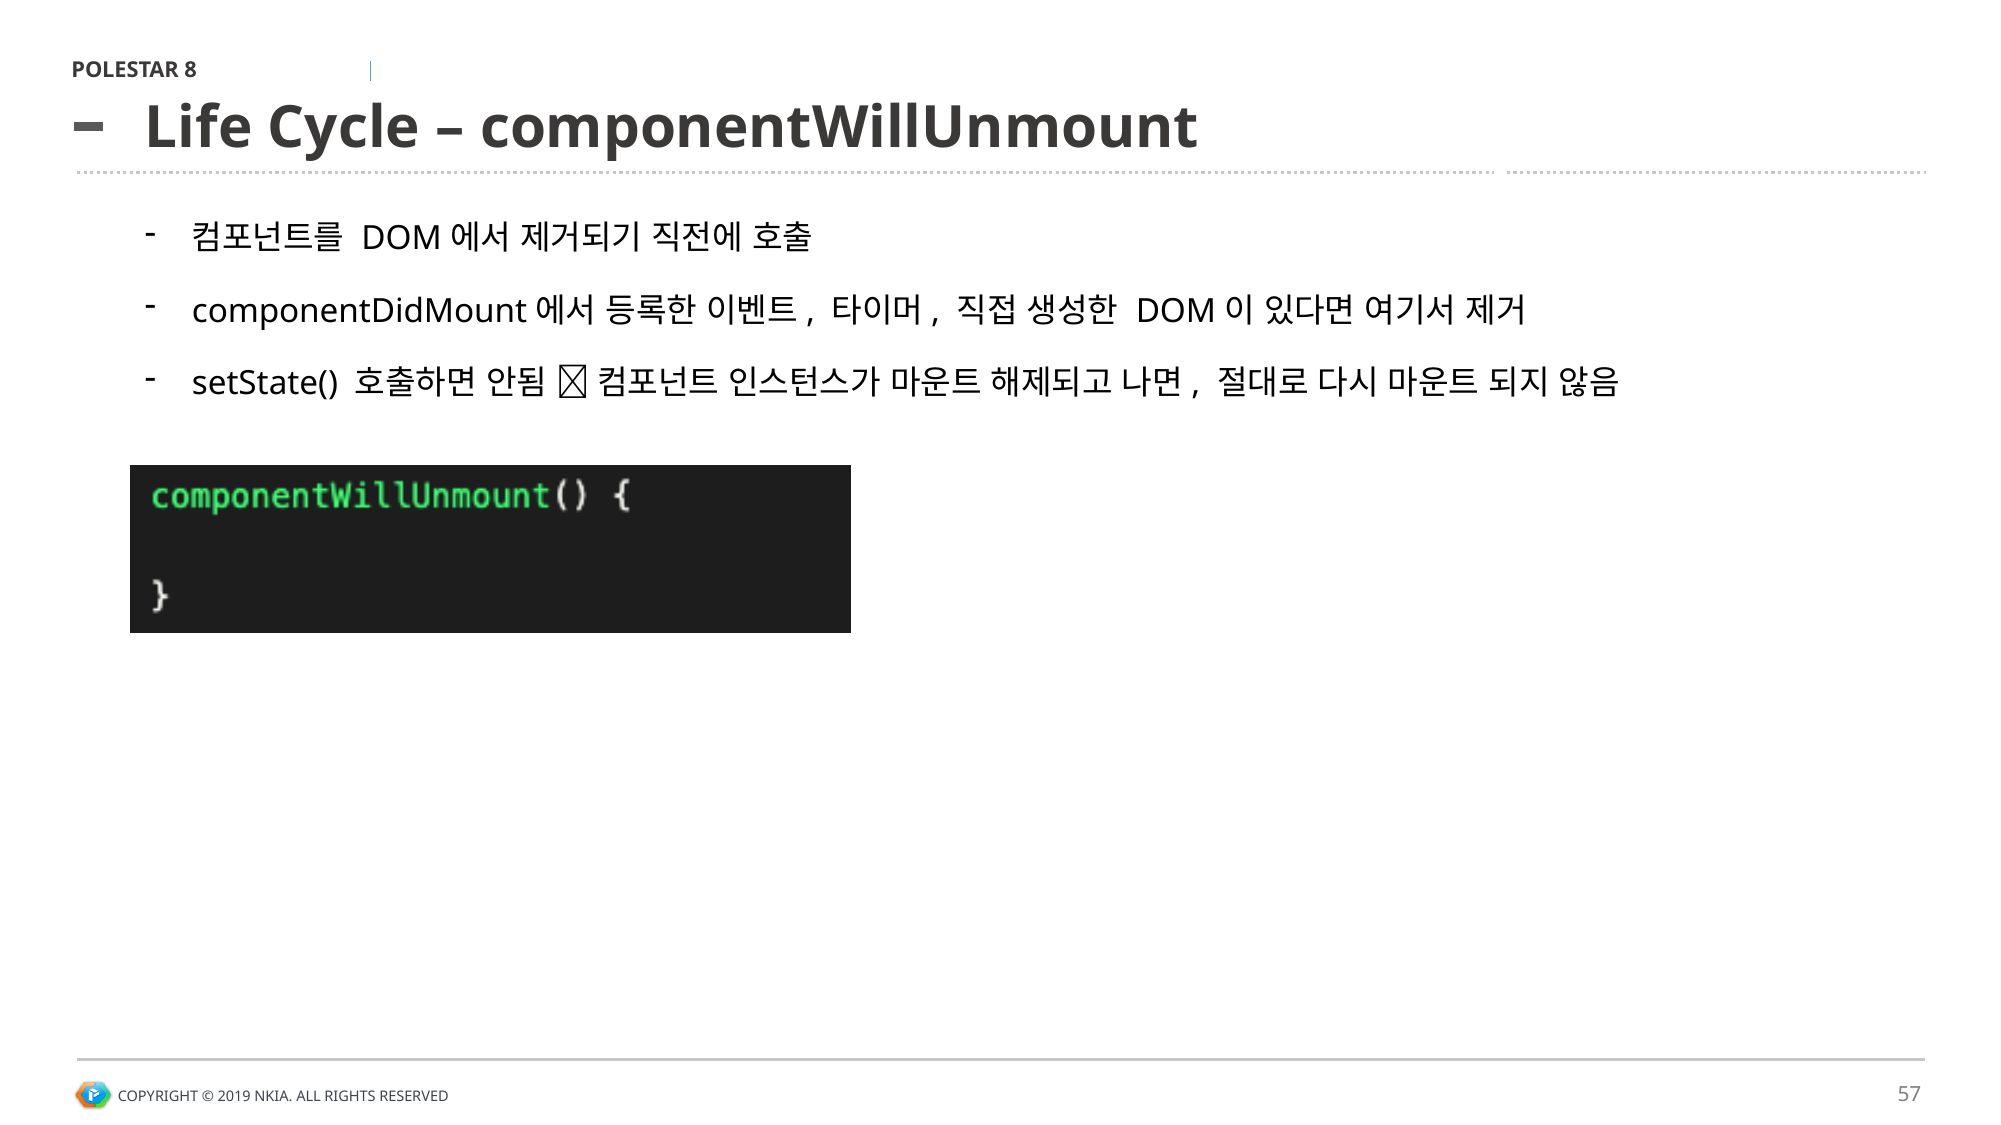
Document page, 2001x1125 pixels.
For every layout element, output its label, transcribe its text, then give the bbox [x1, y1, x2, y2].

title Life Cycle – componentWillUnmount [130, 89, 1597, 165]
picture [67, 1079, 118, 1111]
text_box 컴포넌트를 DOM에서 제거되기 직전에 호출 componentDidMount에서 등록한 이벤트, 타이머, 직접 생성한 DOM이 있다면 여기서 제거 setState() 호출하면 안됨  컴포넌트 인스턴스가 마운트 해제되고 나면, 절대로 다시 마운트 되지 않음 [130, 189, 1943, 409]
picture [130, 465, 851, 633]
